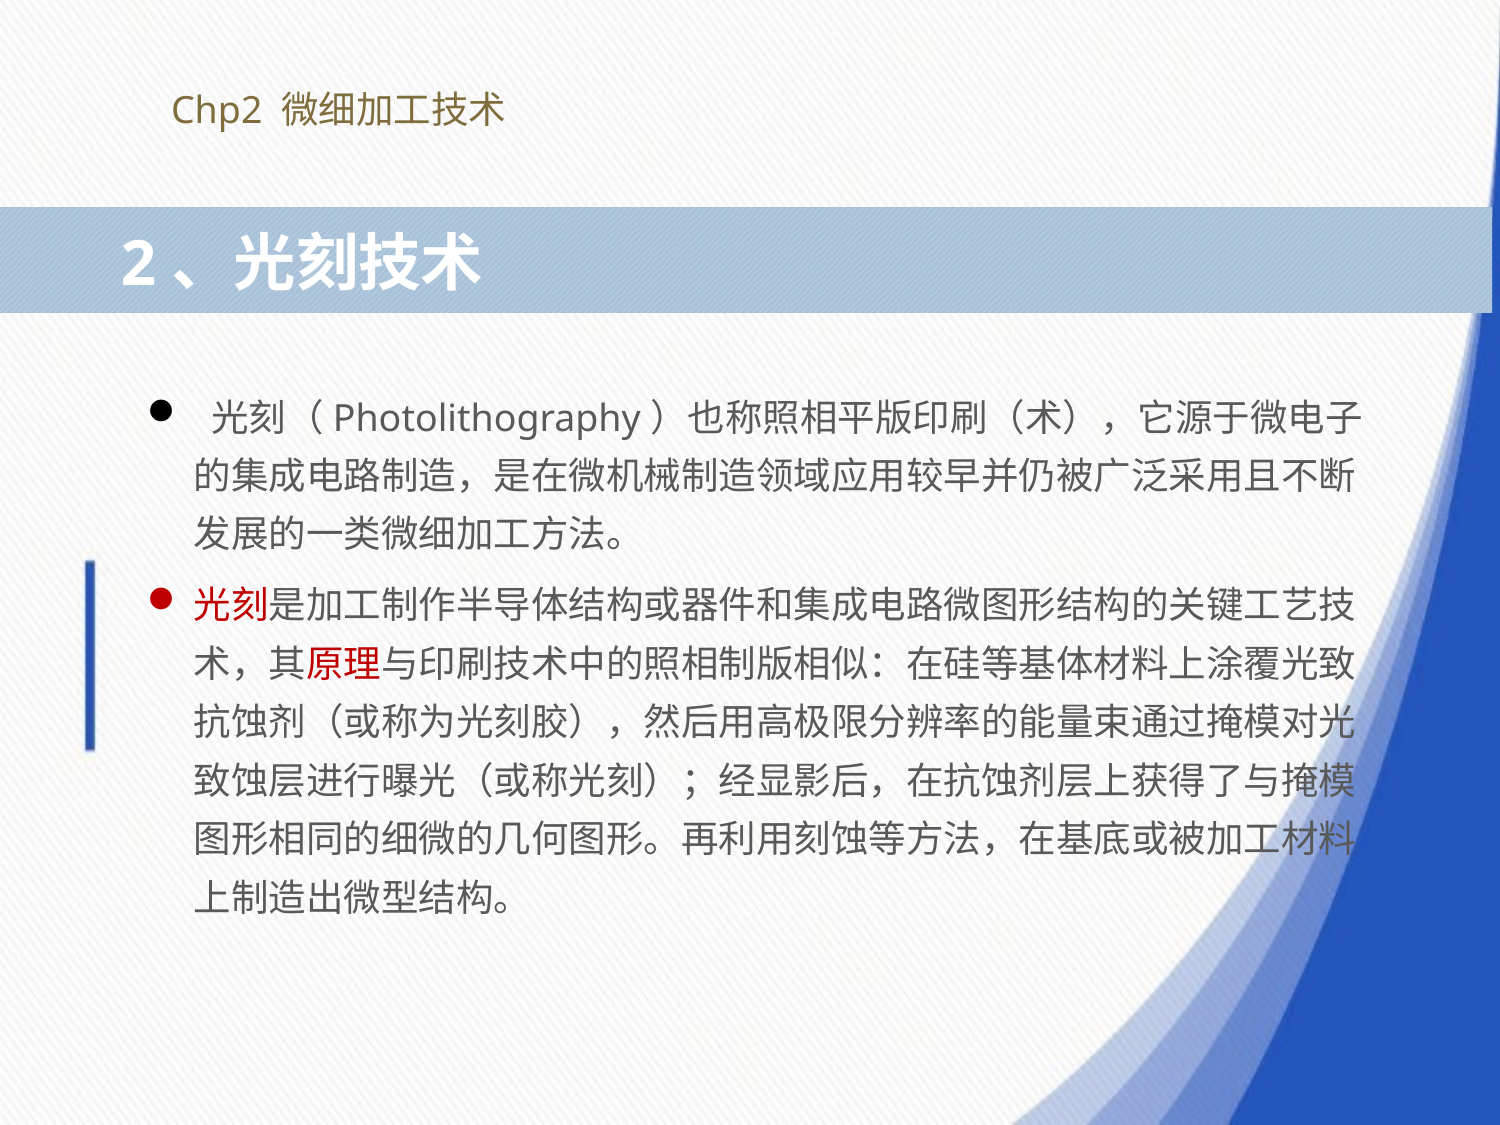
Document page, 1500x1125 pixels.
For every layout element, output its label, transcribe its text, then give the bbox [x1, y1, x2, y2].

text_box Chp2 微细加工技术 [156, 78, 521, 139]
text_box 光刻（Photolithography）也称照相平版印刷（术），它源于微电子的集成电路制造，是在微机械制造领域应用较早并仍被广泛采用且不断发展的一类微细加工方法。 光刻是加工制作半导体结构或器件和集成电路微图形结构的关键工艺技术，其原理与印刷技术中的照相制版相似：在硅等基体材料上涂覆光致抗蚀剂（或称为光刻胶），然后用高极限分辨率的能量束通过掩模对光致蚀层进行曝光（或称光刻）；经显影后，在抗蚀剂层上获得了与掩模图形相同的细微的几何图形。再利用刻蚀等方法，在基底或被加工材料上制造出微型结构。 [132, 372, 1395, 927]
text_box 2、光刻技术 [0, 207, 1493, 313]
picture [0, 0, 1500, 1125]
